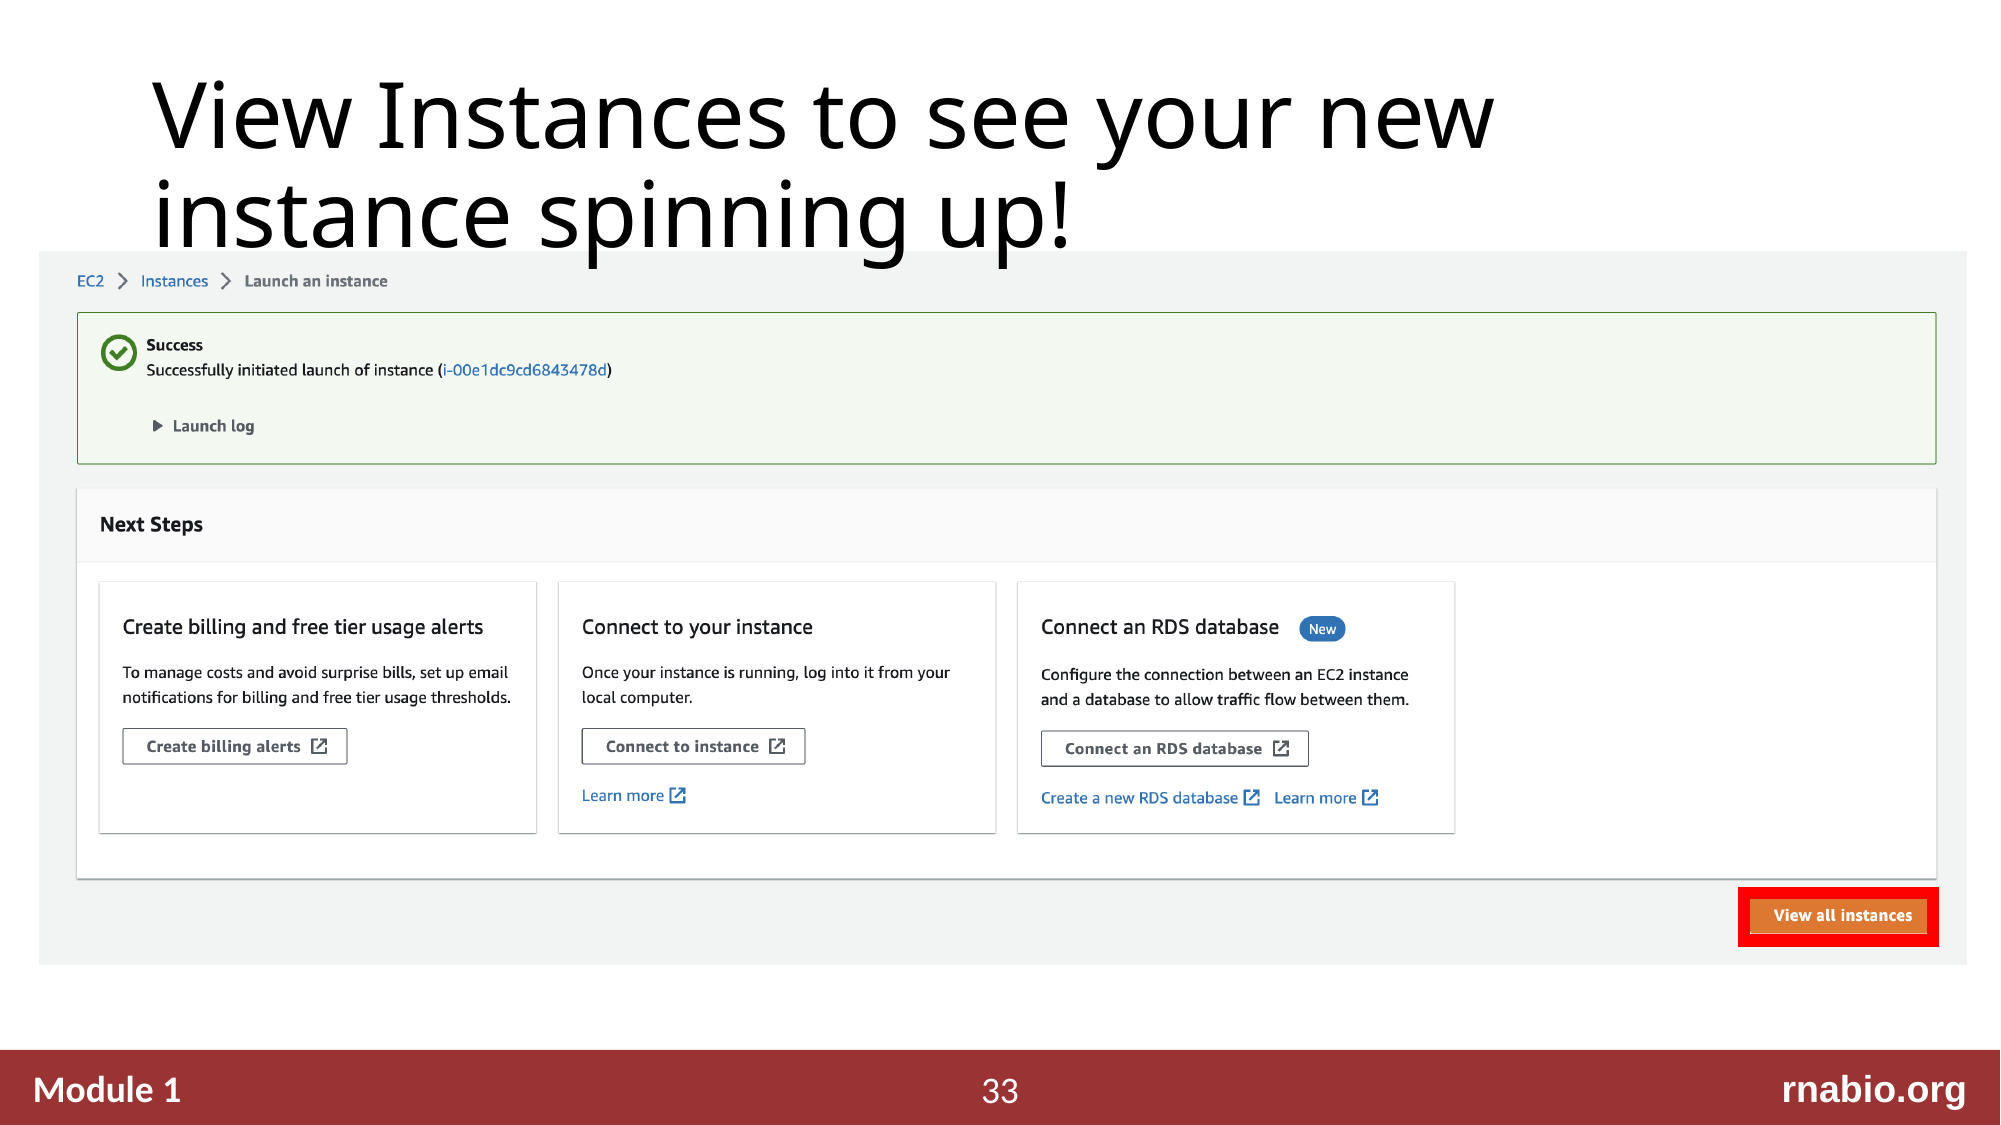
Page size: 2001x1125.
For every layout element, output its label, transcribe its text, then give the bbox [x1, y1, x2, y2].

title View Instances to see your new instance spinning up! [137, 59, 1863, 251]
picture [39, 251, 1967, 965]
